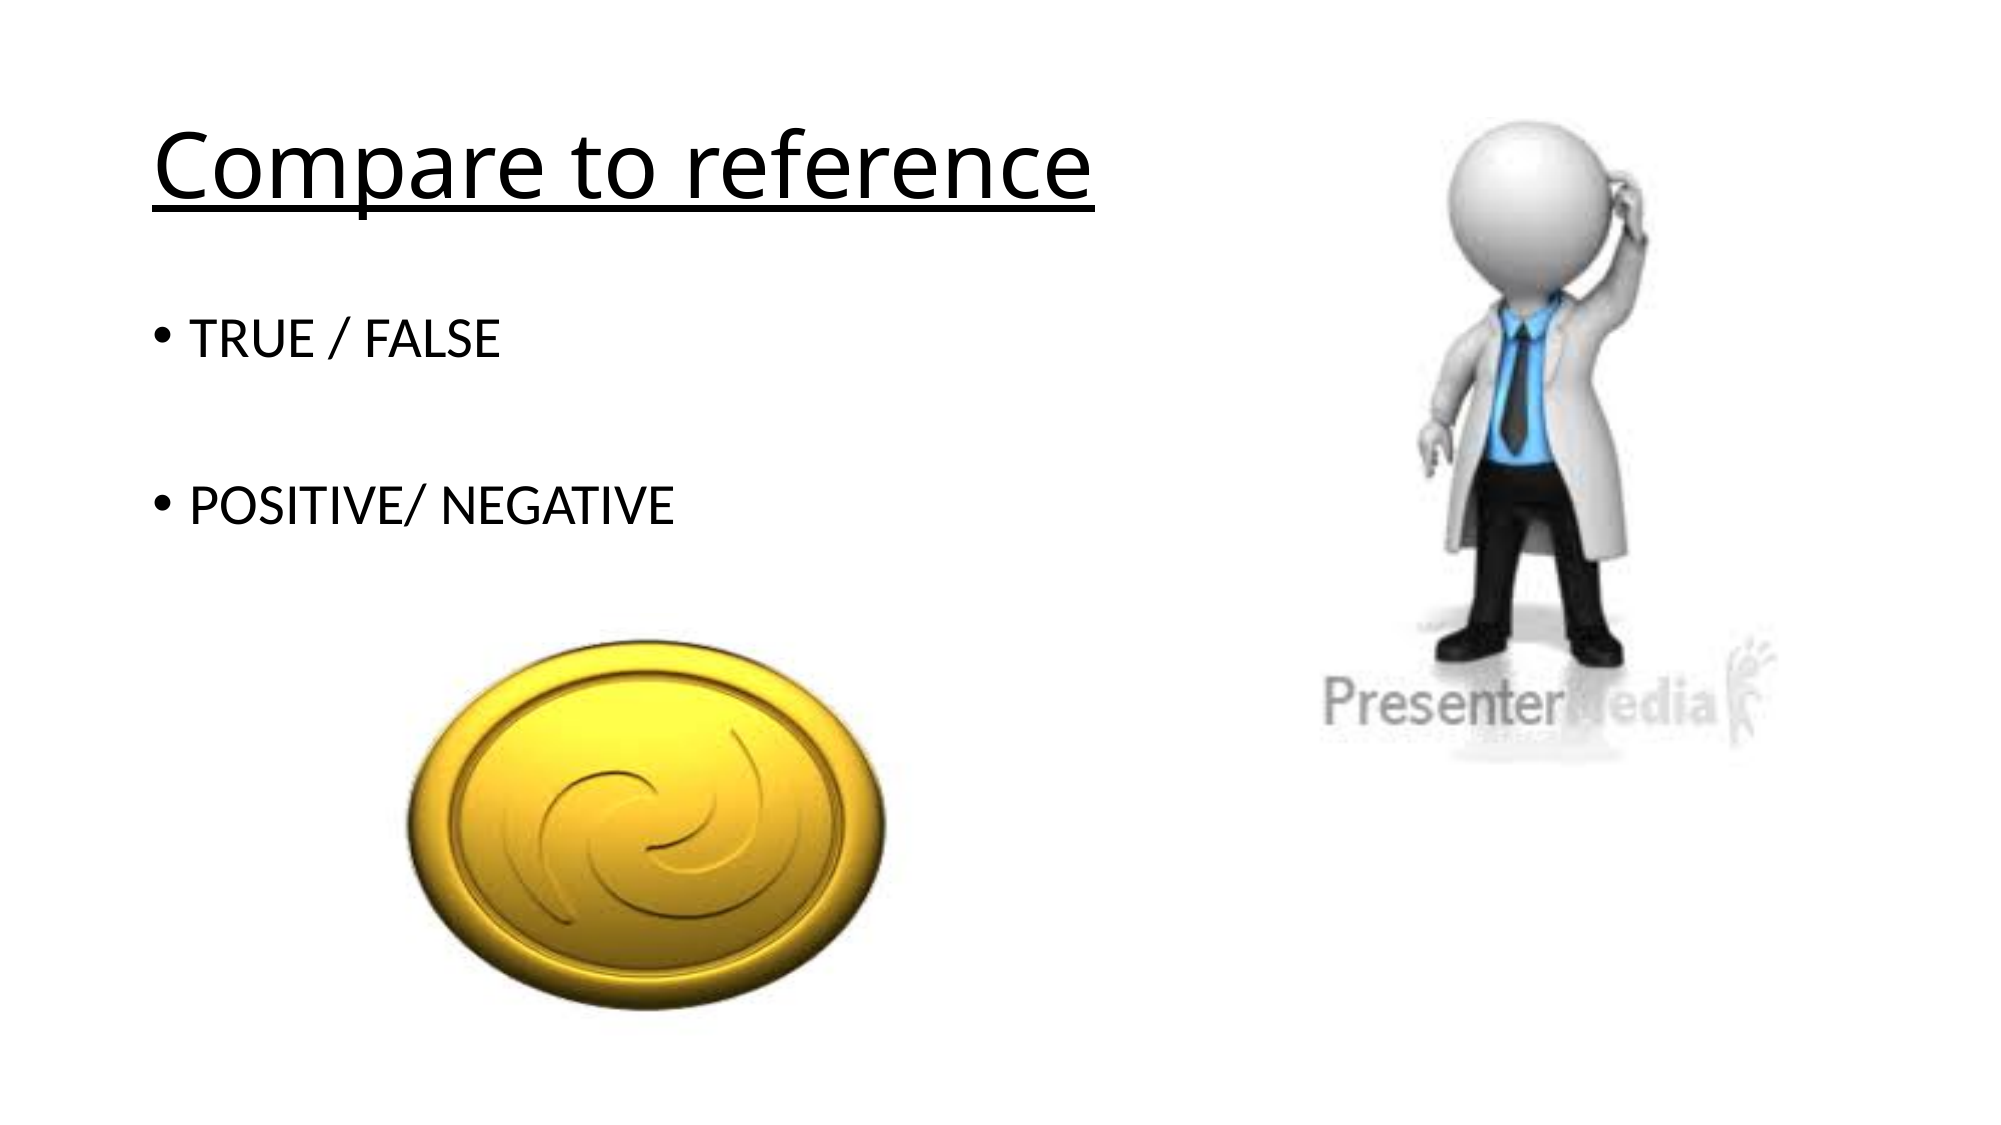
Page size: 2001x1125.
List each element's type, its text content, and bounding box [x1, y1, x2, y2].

picture [368, 613, 914, 1036]
title Compare to reference [137, 59, 1863, 278]
picture [1201, 117, 1863, 780]
list TRUE / FALSE POSITIVE/ NEGATIVE [137, 299, 1863, 1014]
